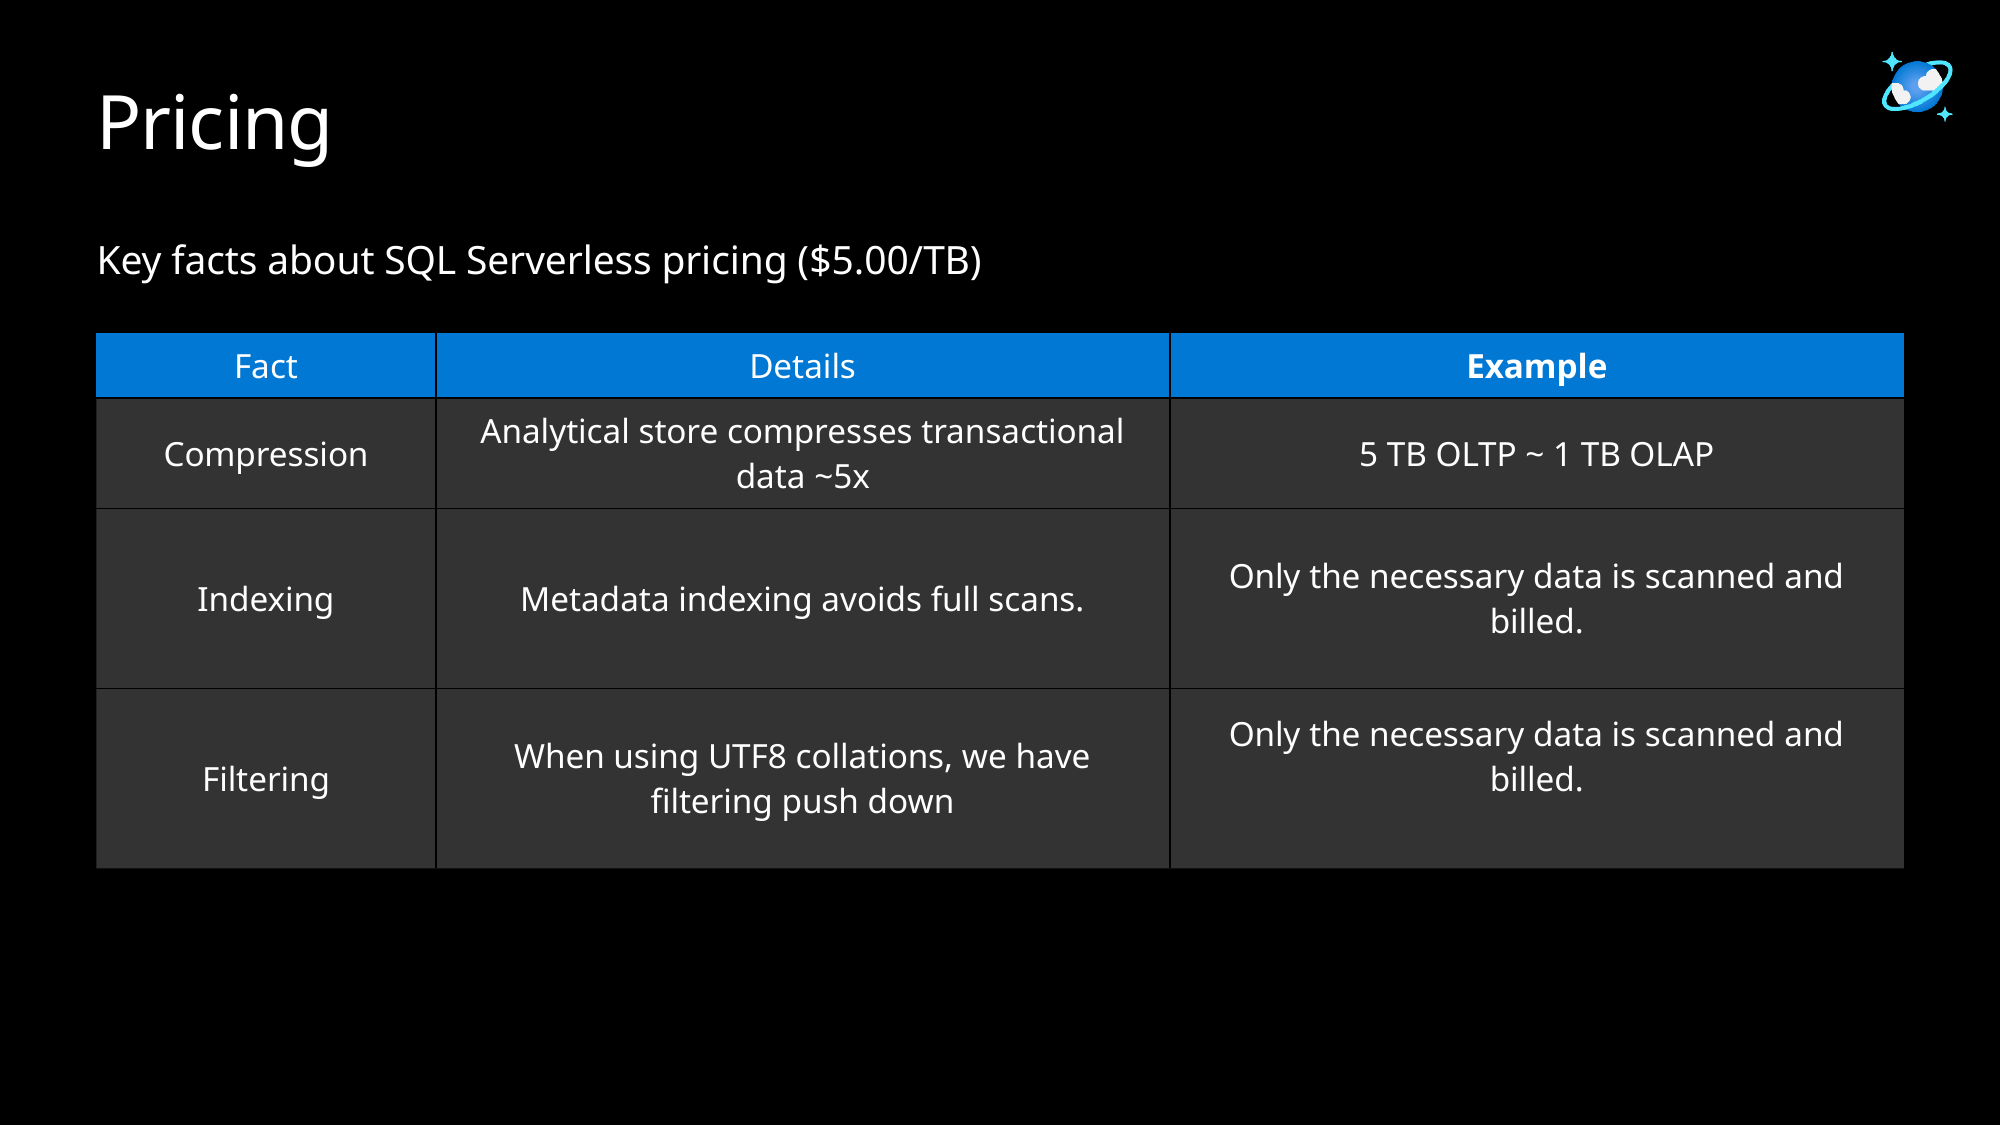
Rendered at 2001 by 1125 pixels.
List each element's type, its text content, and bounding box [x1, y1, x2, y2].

table_cell Compression [96, 399, 435, 508]
title Pricing [96, 75, 1904, 257]
table_cell 5 TB OLTP ~ 1 TB OLAP [1171, 399, 1904, 508]
table_cell Filtering [96, 689, 435, 868]
table_cell Indexing [96, 509, 435, 688]
table_header Details [437, 333, 1169, 397]
picture [1857, 48, 1977, 124]
table_cell Only the necessary data is scanned and billed. [1171, 689, 1904, 868]
table_header Example [1171, 333, 1904, 397]
table_cell When using UTF8 collations, we have filtering push down [437, 689, 1169, 868]
table_cell Analytical store compresses transactional data ~5x [437, 399, 1169, 508]
table_cell Metadata indexing avoids full scans. [437, 509, 1169, 688]
table_header Fact [96, 333, 435, 397]
table_cell Only the necessary data is scanned and billed. [1171, 509, 1904, 688]
text_box Key facts about SQL Serverless pricing ($5.00/TB) [96, 235, 2000, 283]
